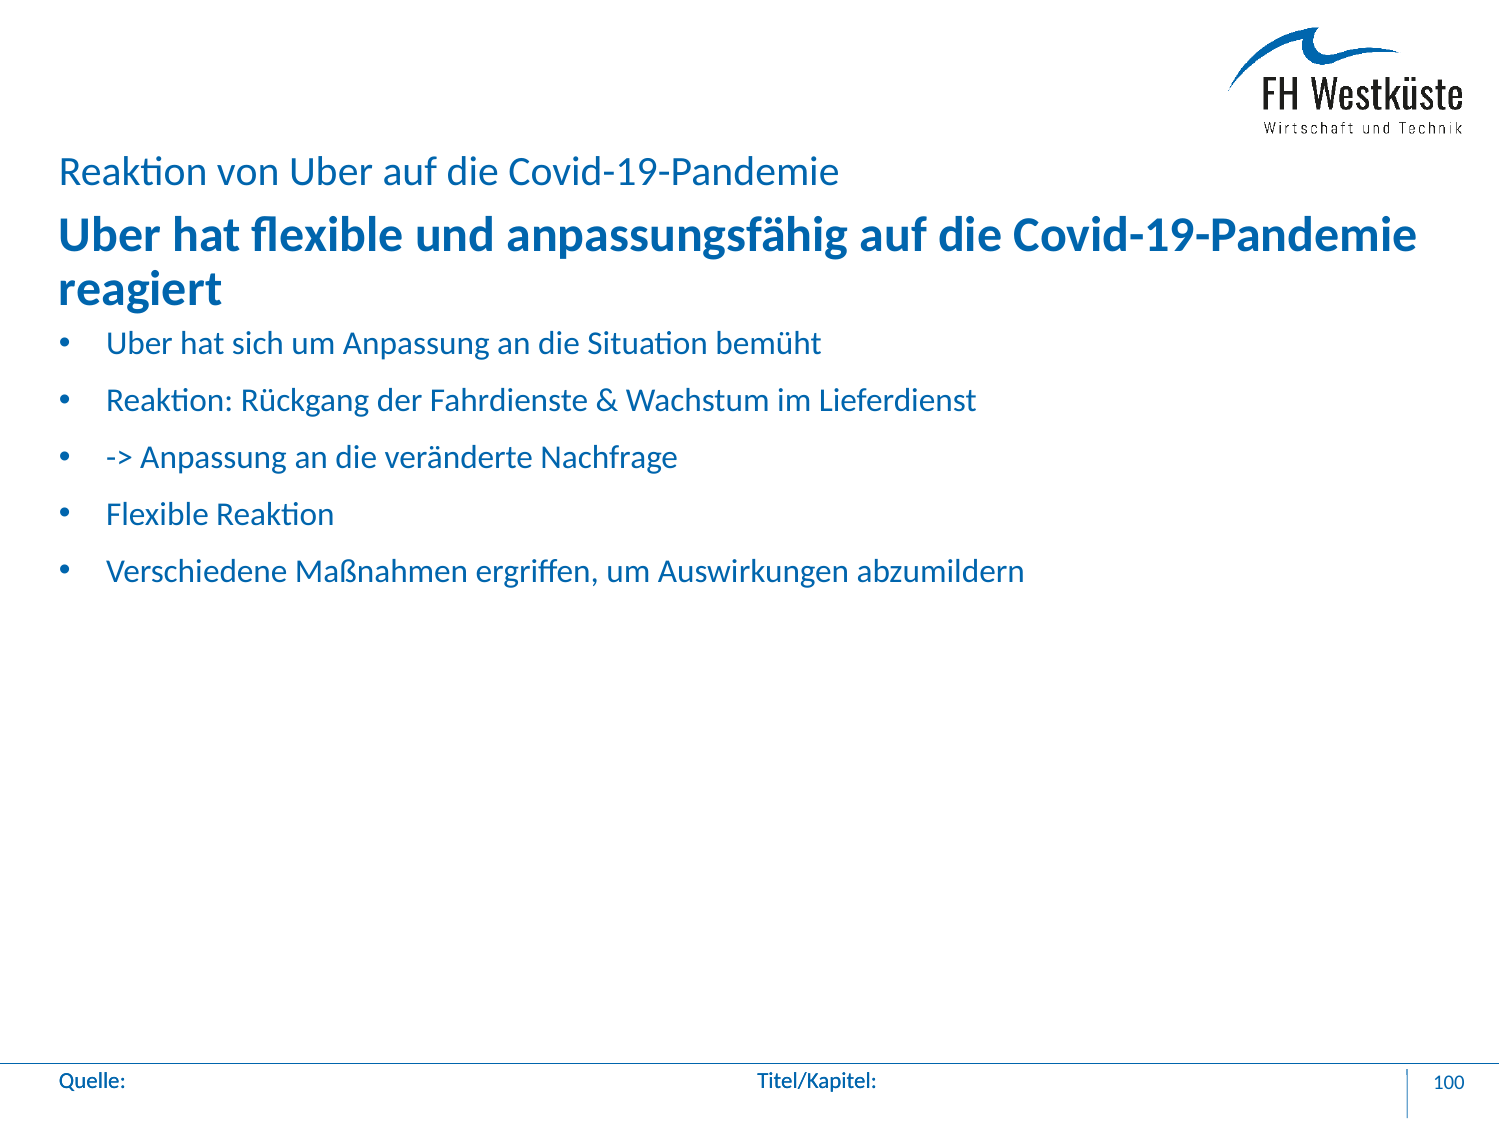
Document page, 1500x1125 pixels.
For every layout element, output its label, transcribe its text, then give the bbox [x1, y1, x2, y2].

title Uber hat flexible und anpassungsfähig auf die Covid-19-Pandemie reagiert [59, 208, 1465, 315]
slide_number 100 [1414, 1069, 1465, 1099]
list Uber hat sich um Anpassung an die Situation bemüht Reaktion: Rückgang der Fahrdienste & Wachstum im Lieferdienst -> Anpassung an die veränderte Nachfrage Flexible Reaktion Verschiedene Maßnahmen ergriffen, um Auswirkungen abzumildern [59, 326, 1465, 1053]
list Reaktion von Uber auf die Covid-19-Pandemie [59, 149, 1465, 197]
picture [1219, 19, 1474, 147]
